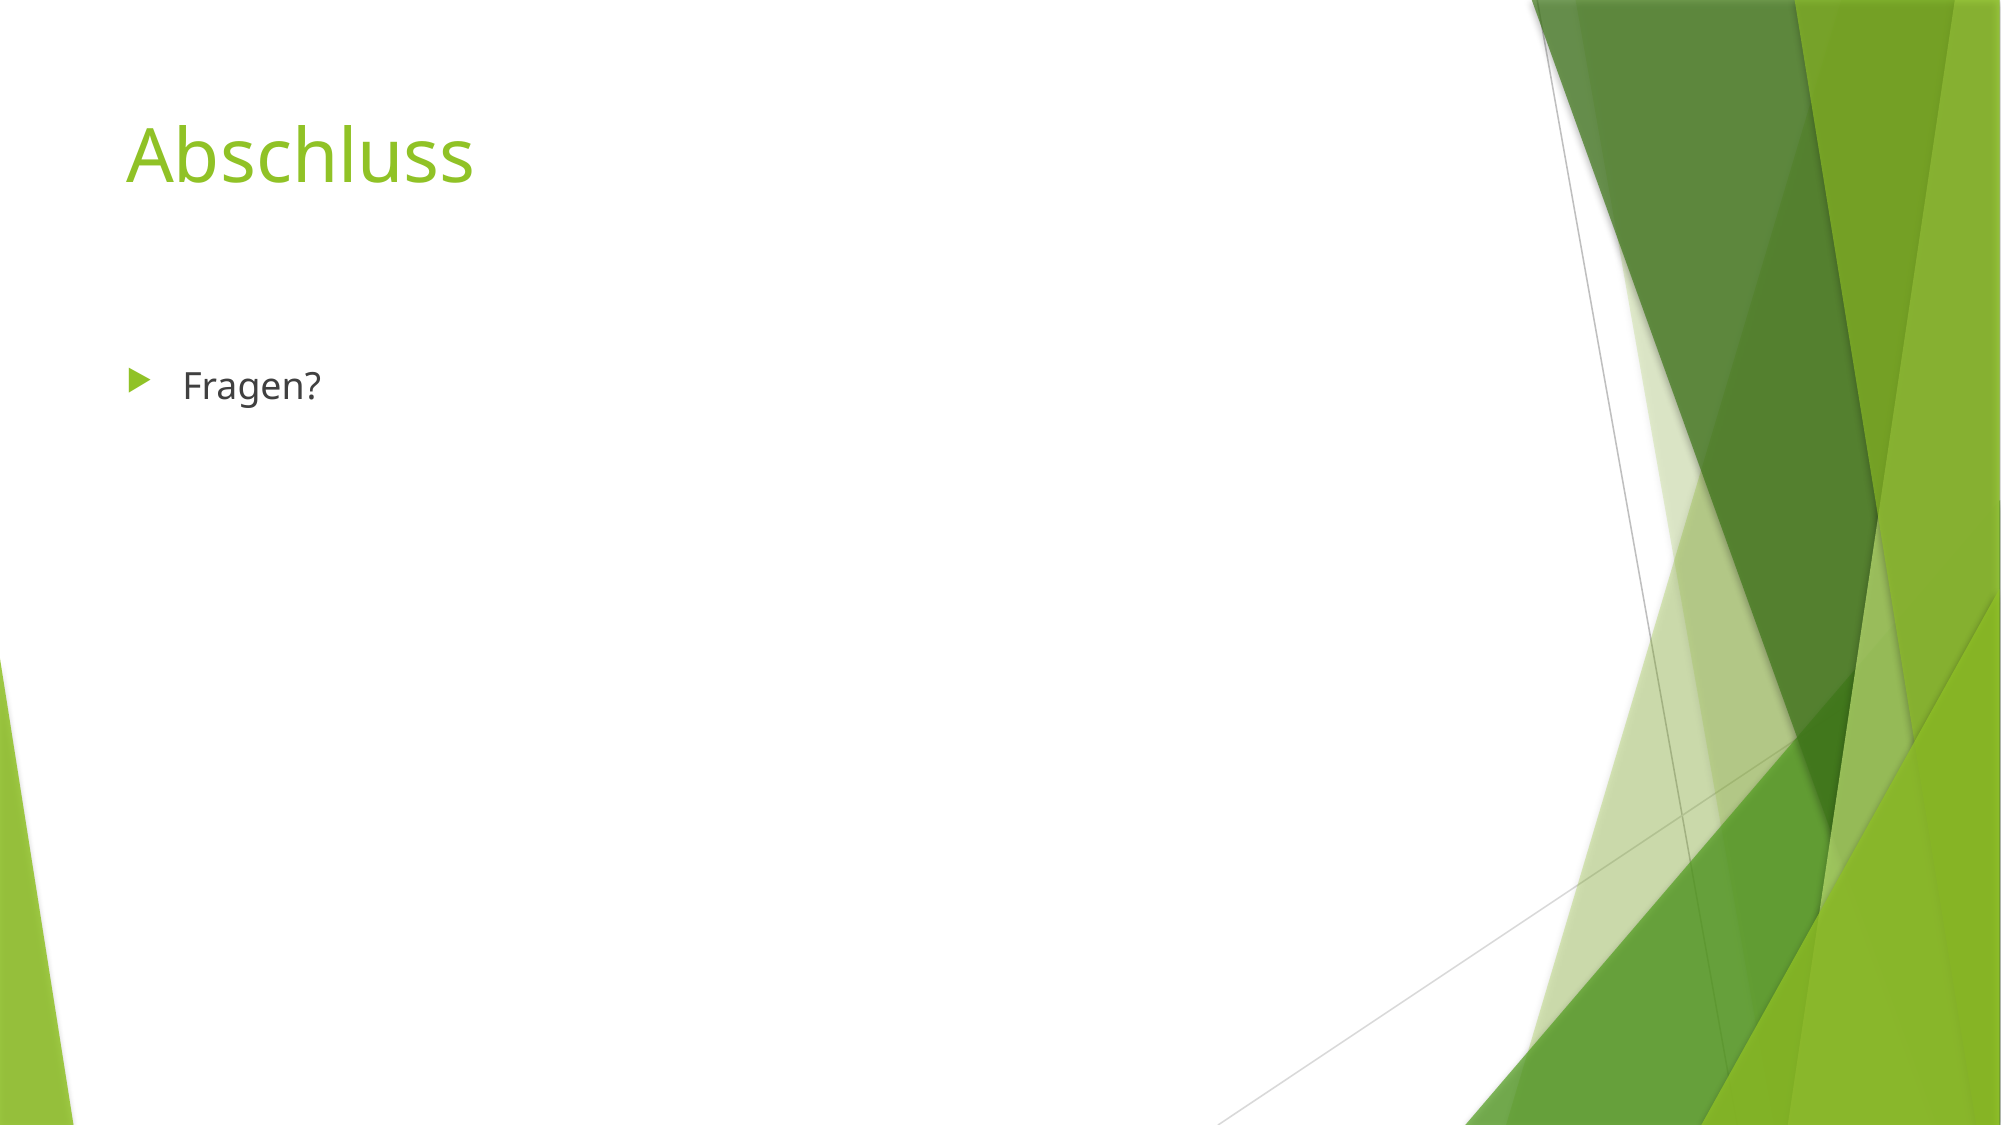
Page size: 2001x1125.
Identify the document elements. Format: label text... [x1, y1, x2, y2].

list Fragen? [111, 354, 1522, 992]
title Abschluss [111, 99, 1522, 317]
